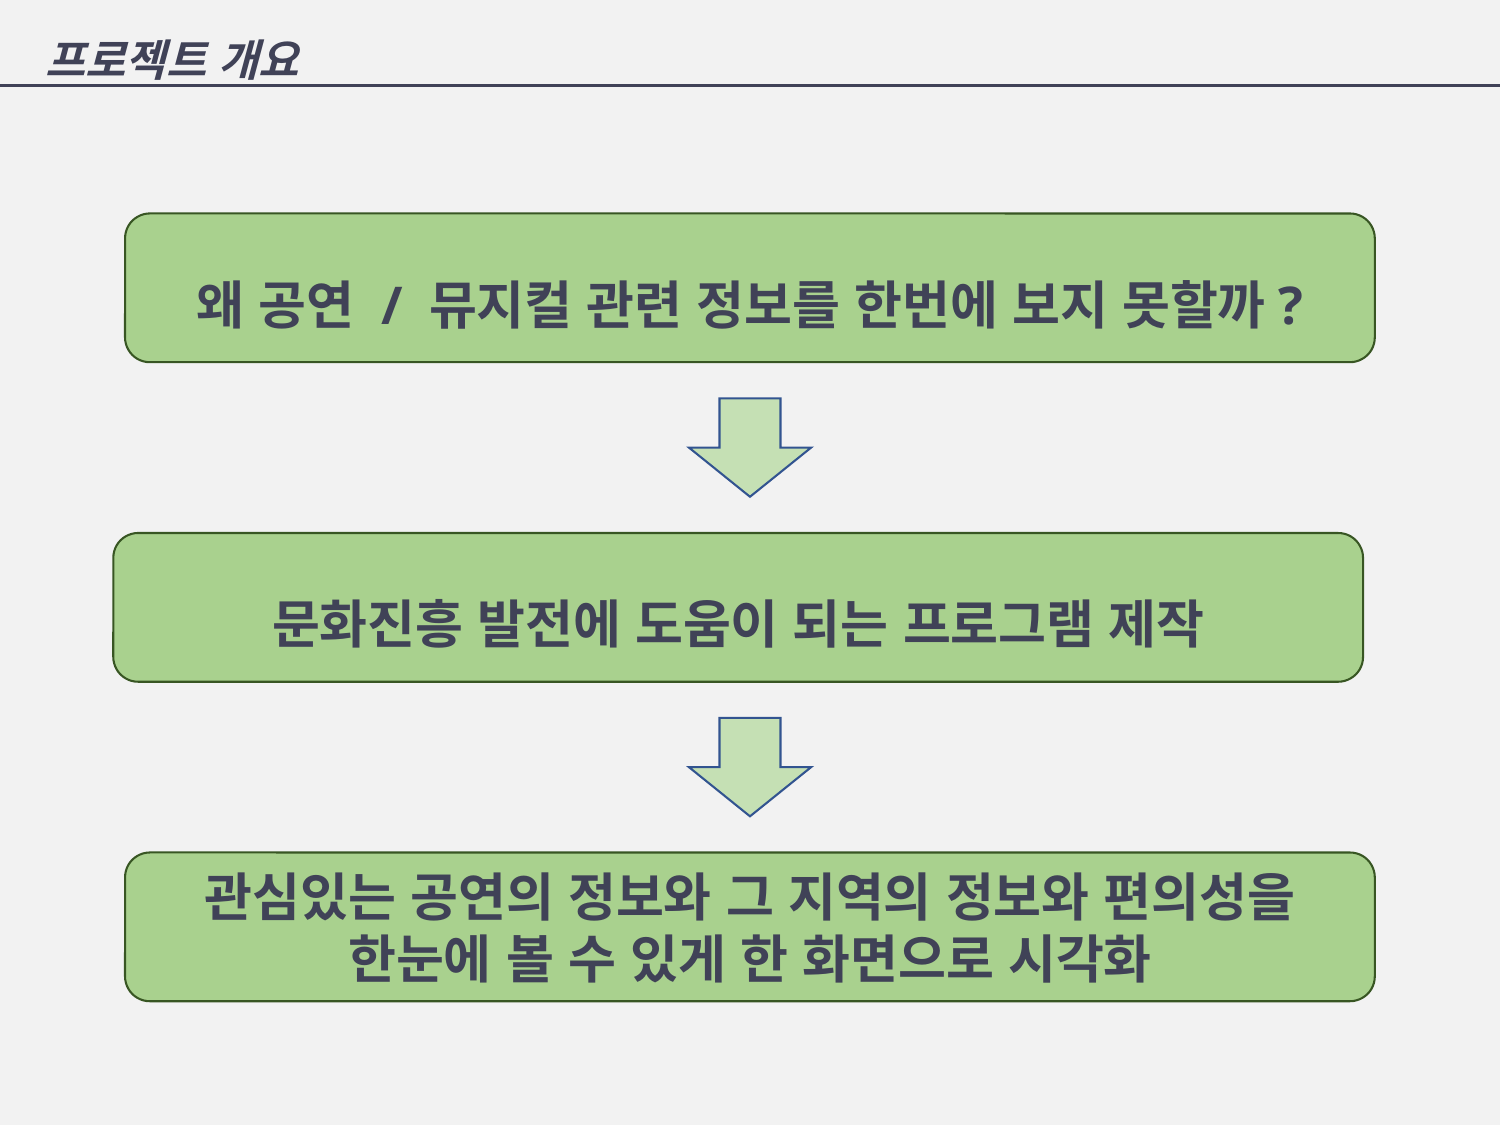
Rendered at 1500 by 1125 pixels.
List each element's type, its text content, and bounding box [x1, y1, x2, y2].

text_box [686, 716, 815, 818]
text_box 프로젝트 개요 [30, 87, 661, 93]
text_box 프로젝트 개요 [30, 2, 661, 84]
text_box [686, 397, 815, 499]
text_box 문화진흥 발전에 도움이 되는 프로그램 제작 [112, 531, 1365, 683]
text_box 왜 공연 / 뮤지컬 관련 정보를 한번에 보지 못할까? [123, 212, 1376, 364]
text_box 관심있는 공연의 정보와 그 지역의 정보와 편의성을 한눈에 볼 수 있게 한 화면으로 시각화 [123, 851, 1376, 1003]
